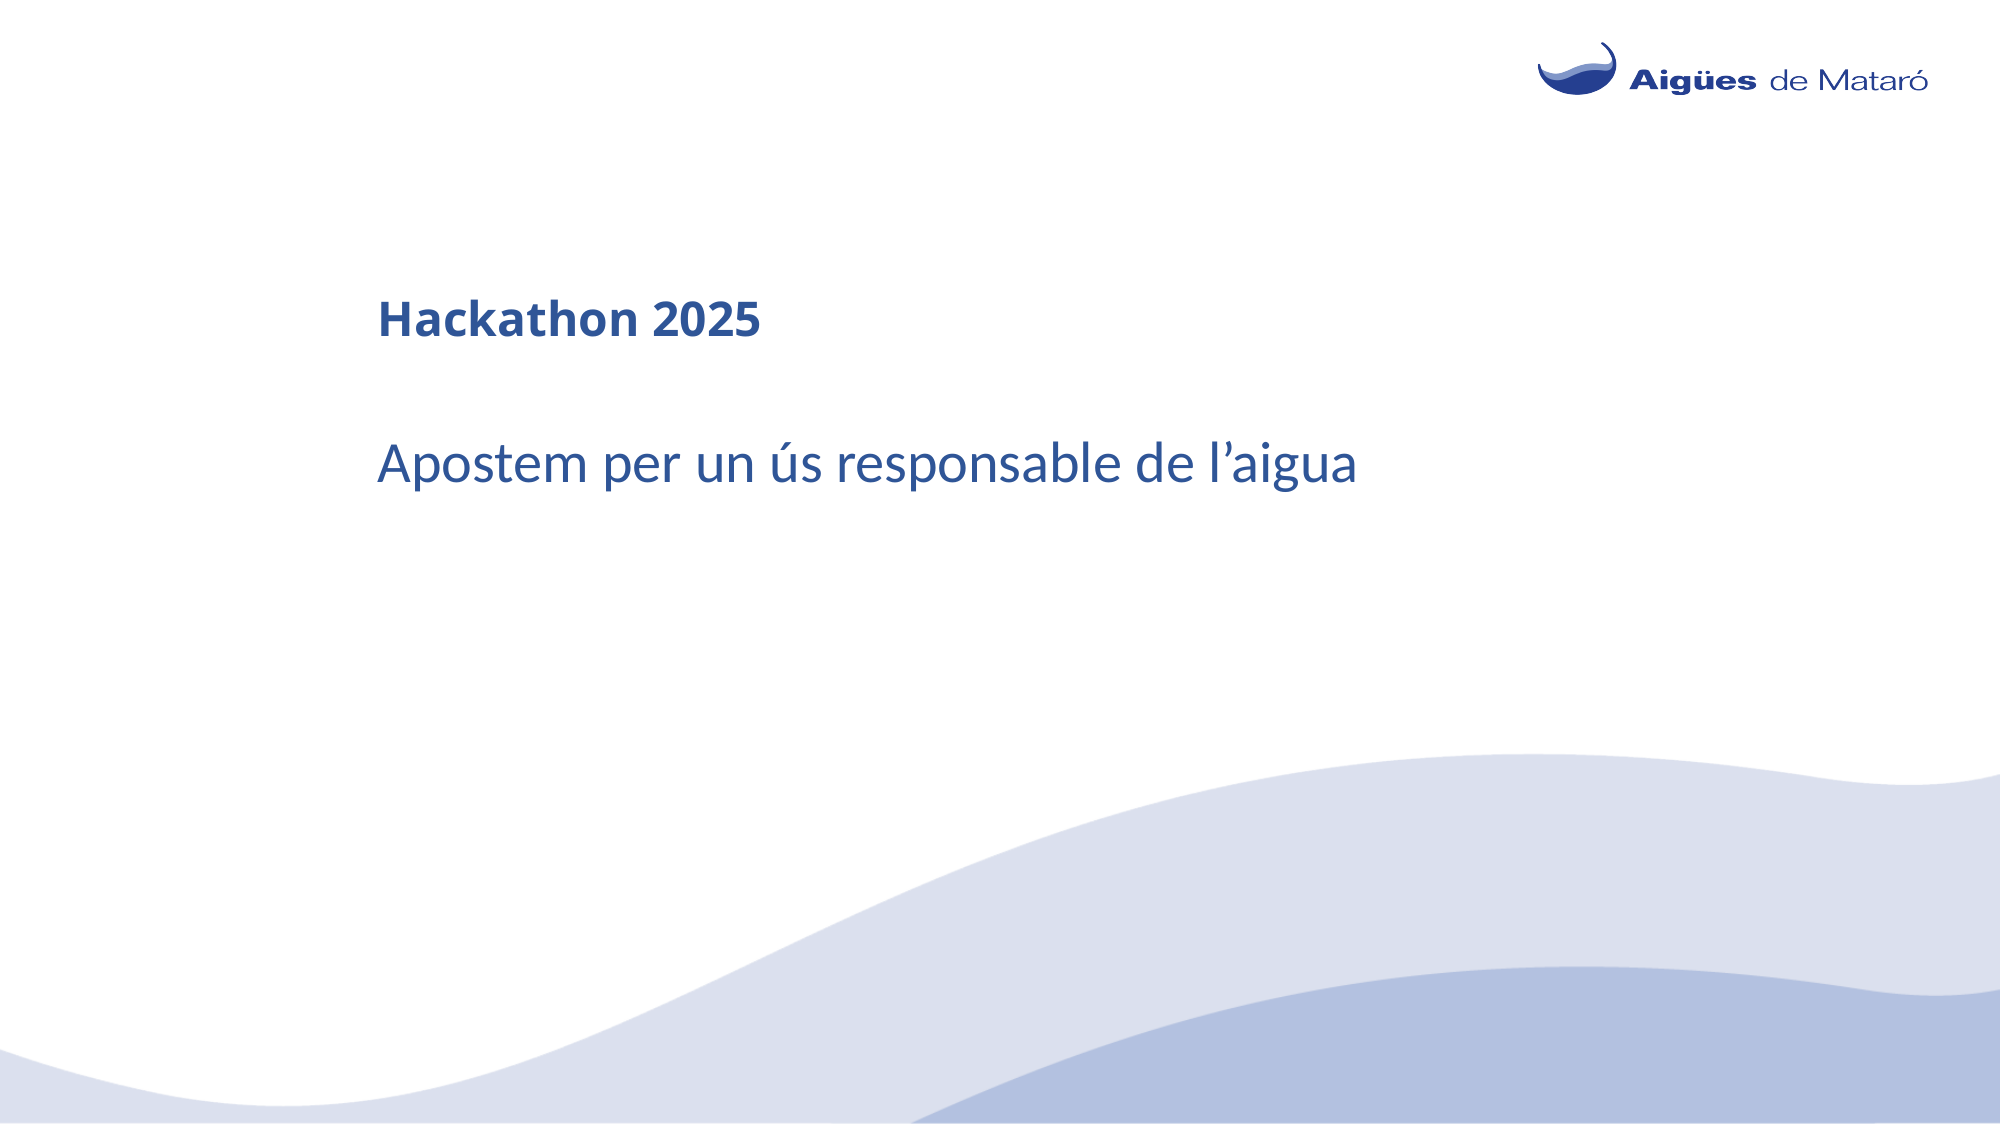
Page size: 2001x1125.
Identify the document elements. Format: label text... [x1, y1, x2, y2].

title Hackathon 2025 [362, 287, 1638, 400]
picture [0, 749, 2000, 1125]
subtitle Apostem per un ús responsable de l’aigua [362, 425, 1413, 713]
picture [1516, 24, 1950, 113]
